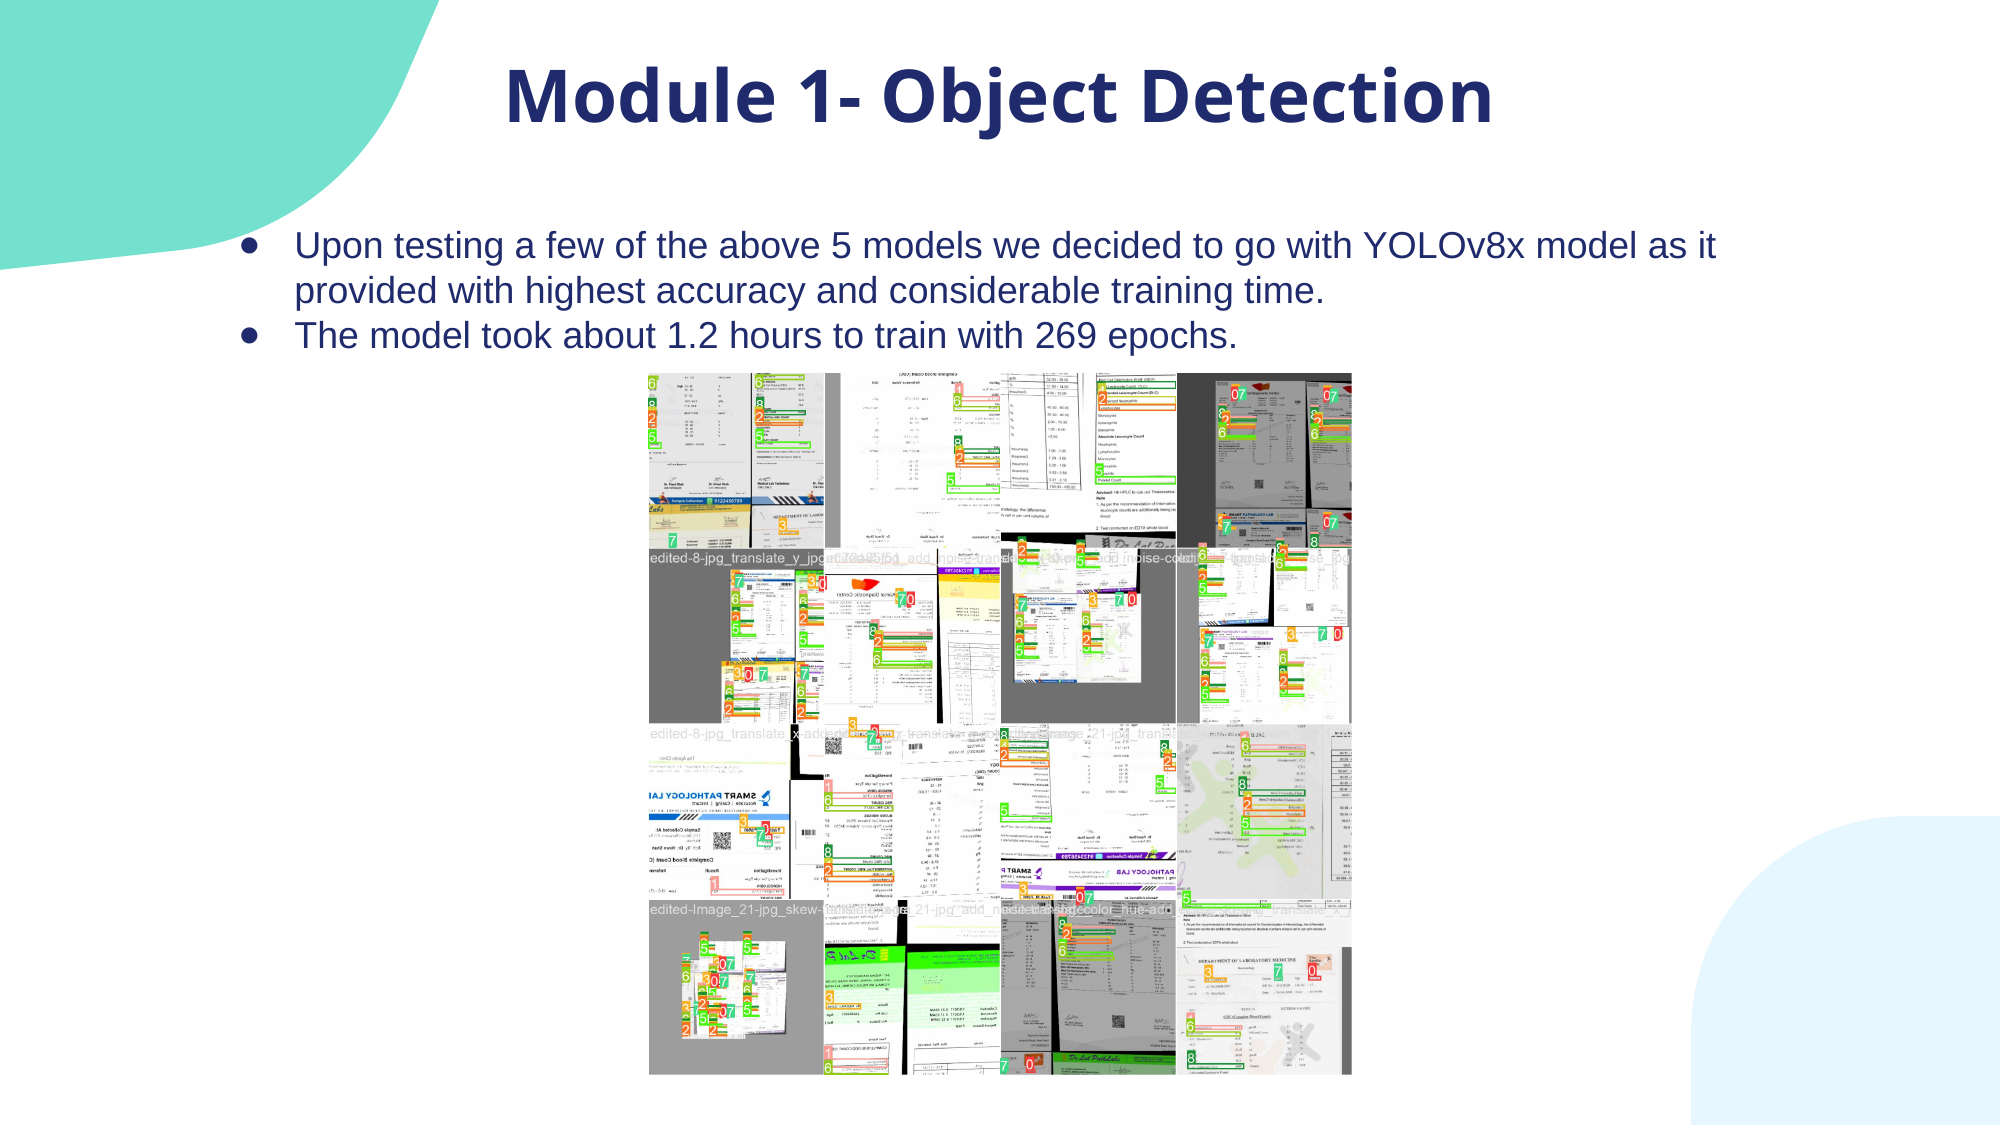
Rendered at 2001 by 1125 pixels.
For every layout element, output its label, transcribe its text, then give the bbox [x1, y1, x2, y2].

title Module 1- Object Detection [137, 59, 1863, 139]
picture [648, 372, 1352, 1076]
text_box Upon testing a few of the above 5 models we decided to go with YOLOv8x model as it provided with highest accuracy and considerable training time. The model took about 1.2 hours to train with 269 epochs. [204, 205, 1796, 371]
